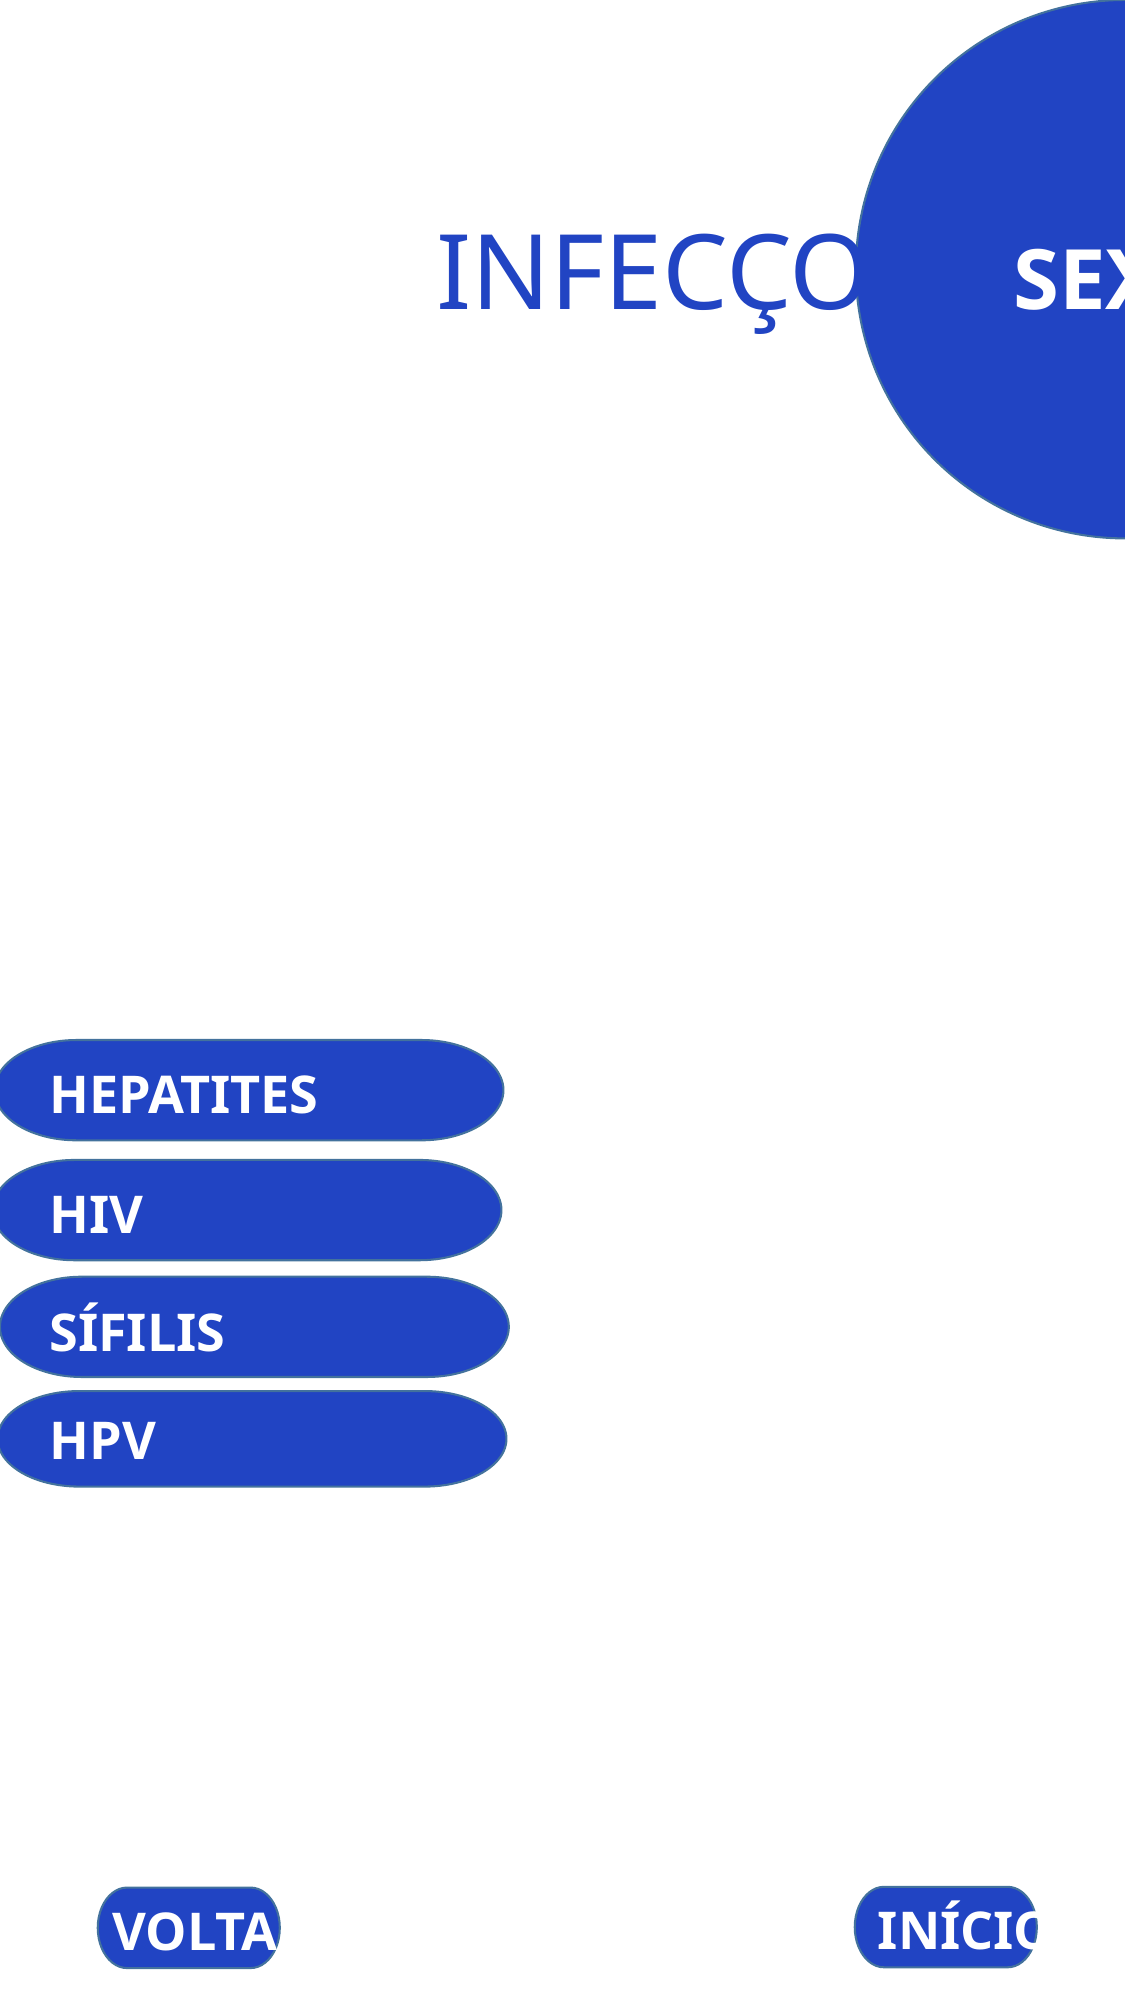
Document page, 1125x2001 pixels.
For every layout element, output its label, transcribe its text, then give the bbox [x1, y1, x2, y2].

text_box [37, 1370, 472, 1379]
text_box [0, 1275, 487, 1369]
text_box [114, 1886, 263, 1890]
text_box [0, 1390, 477, 1488]
text_box INÍCIO [863, 1890, 1125, 1968]
text_box [0, 1038, 481, 1142]
text_box HIV [34, 1174, 590, 1252]
text_box HPV [34, 1399, 590, 1477]
text_box [0, 1158, 479, 1262]
text_box INFECÇOES SEXUAIS [421, 198, 855, 338]
text_box [853, 1897, 863, 1957]
text_box [870, 1885, 1021, 1890]
text_box SÍFILIS [34, 1291, 590, 1370]
text_box HEPATITES [34, 1054, 590, 1132]
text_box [855, 0, 1125, 764]
text_box VOLTAR [97, 1890, 653, 1968]
